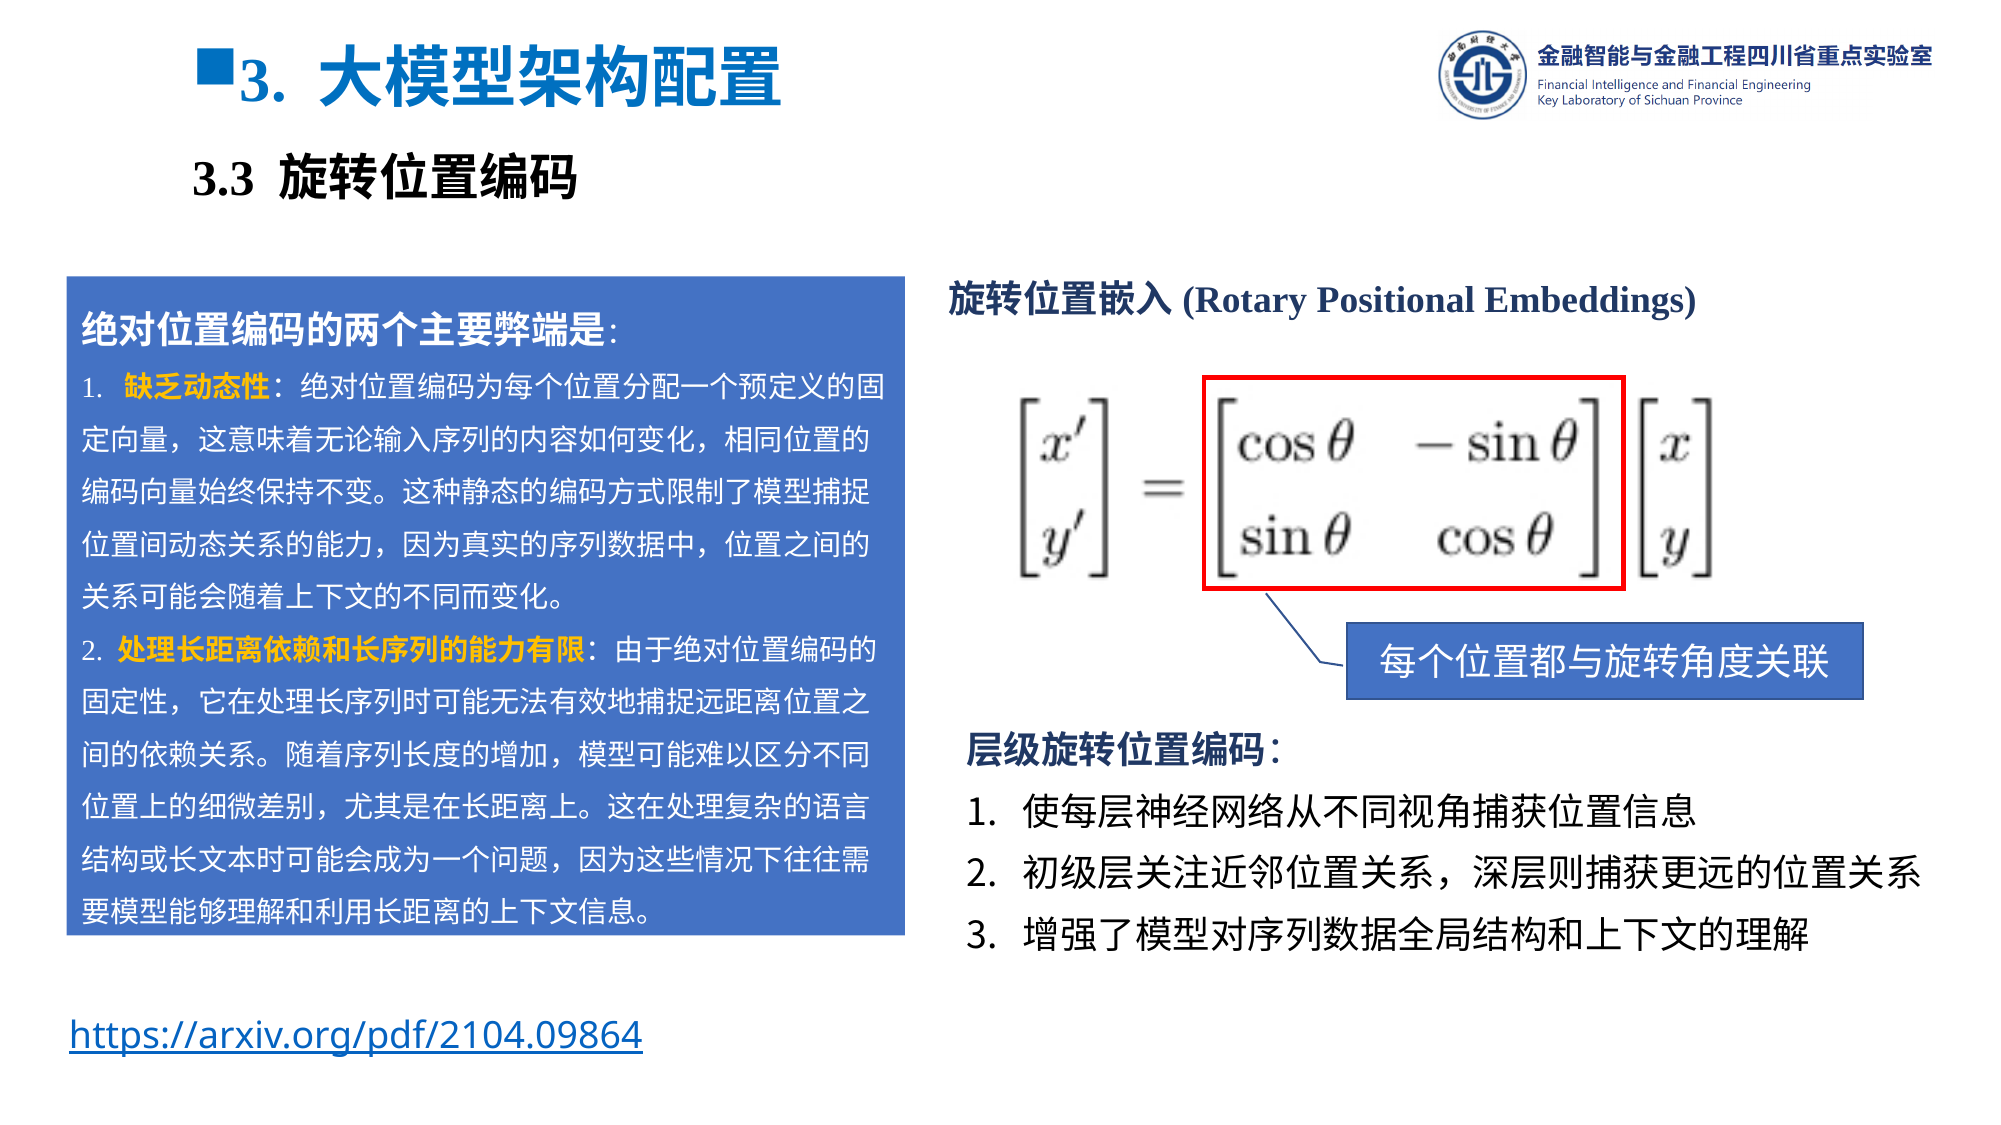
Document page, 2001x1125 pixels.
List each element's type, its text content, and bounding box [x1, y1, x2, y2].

picture [1013, 382, 1718, 595]
text_box https://arxiv.org/pdf/2104.09864 [54, 1003, 1055, 1115]
text_box 旋转位置嵌入(Rotary Positional Embeddings) [933, 267, 1934, 327]
text_box 层级旋转位置编码： 使每层神经网络从不同视角捕获位置信息 初级层关注近邻位置关系，深层则捕获更远的位置关系 增强了模型对序列数据全局结构和上下文的理解 [951, 695, 1986, 963]
text_box 3.3 旋转位置编码 [177, 137, 665, 213]
text_box 3. 大模型架构配置 [177, 27, 1159, 122]
text_box 绝对位置编码的两个主要弊端是： 1. 缺乏动态性：绝对位置编码为每个位置分配一个预定义的固定向量，这意味着无论输入序列的内容如何变化，相同位置的编码向量始终保持不变。这种静态的编码方式限制了模型捕捉位置间动态关系的能力，因为真实的序列数据中，位置之间的关系可能会随着上下文的不同而变化。 2. 处理长距离依赖和长序列的能力有限：由于绝对位置编码的固定性，它在处理长序列时可能无法有效地捕捉远距离位置之间的依赖关系。随着序列长度的增加，模型可能难以区分不同位置上的细微差别，尤其是在长距离上。这在处理复杂的语言结构或长文本时可能会成为一个问题，因为这些情况下往往需要模型能够理解和利用长距离的上下文信息。 [66, 276, 905, 936]
picture [1436, 28, 1935, 121]
text_box [1203, 376, 1625, 382]
